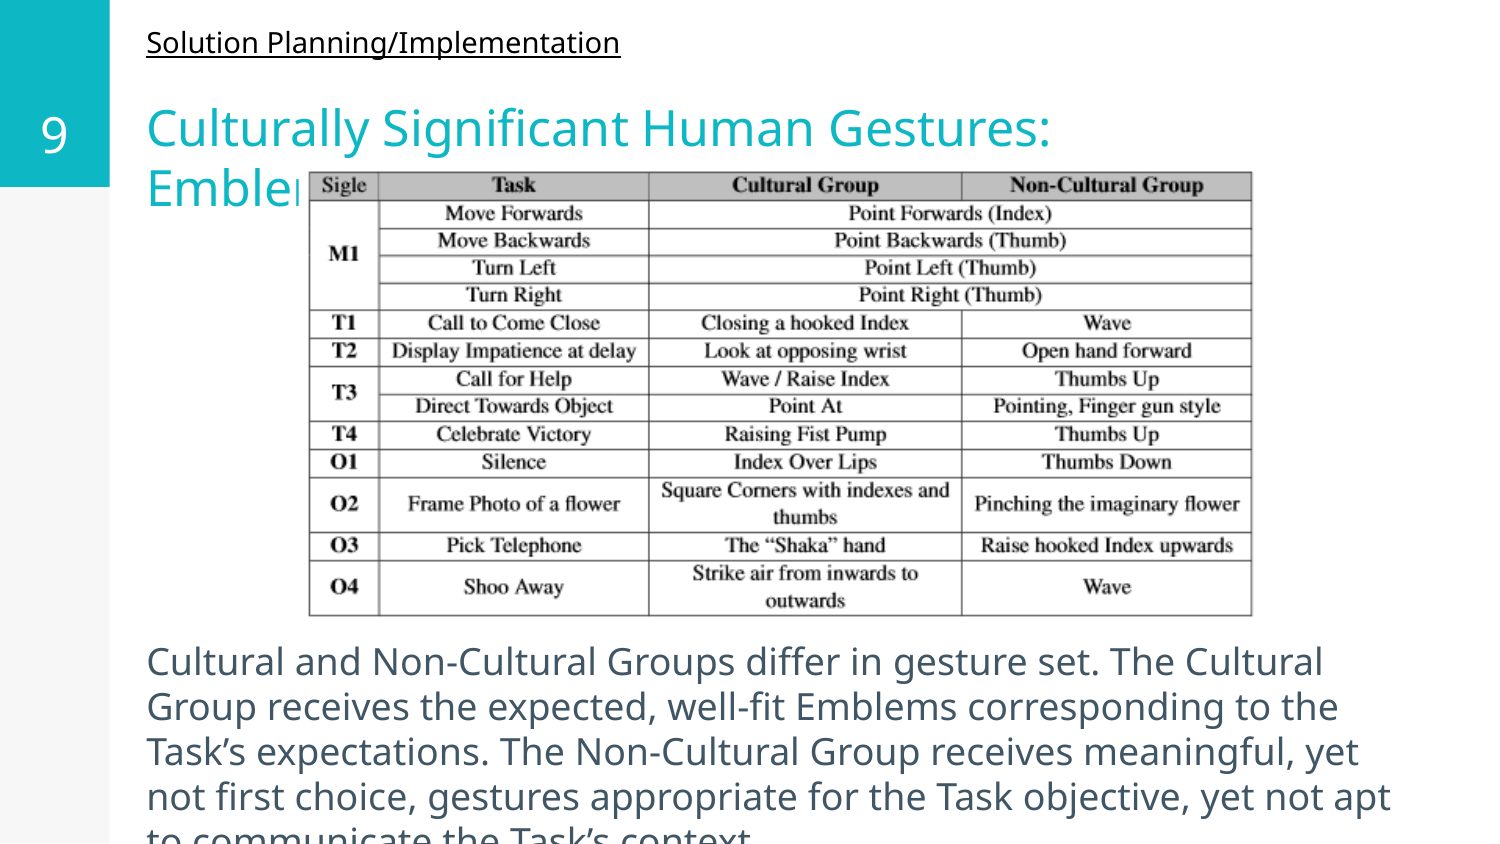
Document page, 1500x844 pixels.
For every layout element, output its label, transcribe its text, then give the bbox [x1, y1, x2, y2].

text_box Solution Planning/Implementation [131, 9, 642, 73]
slide_number ‹#› [0, 0, 110, 187]
title Culturally Significant Human Gestures: Emblems [131, 80, 1186, 165]
list Cultural and Non-Cultural Groups differ in gesture set. The Cultural Group receives the expected, well-fit Emblems corresponding to the Task’s expectations. The Non-Cultural Group receives meaningful, yet not first choice, gestures appropriate for the Task objective, yet not apt to communicate the Task’s context. [131, 623, 1444, 837]
picture [298, 164, 1257, 618]
